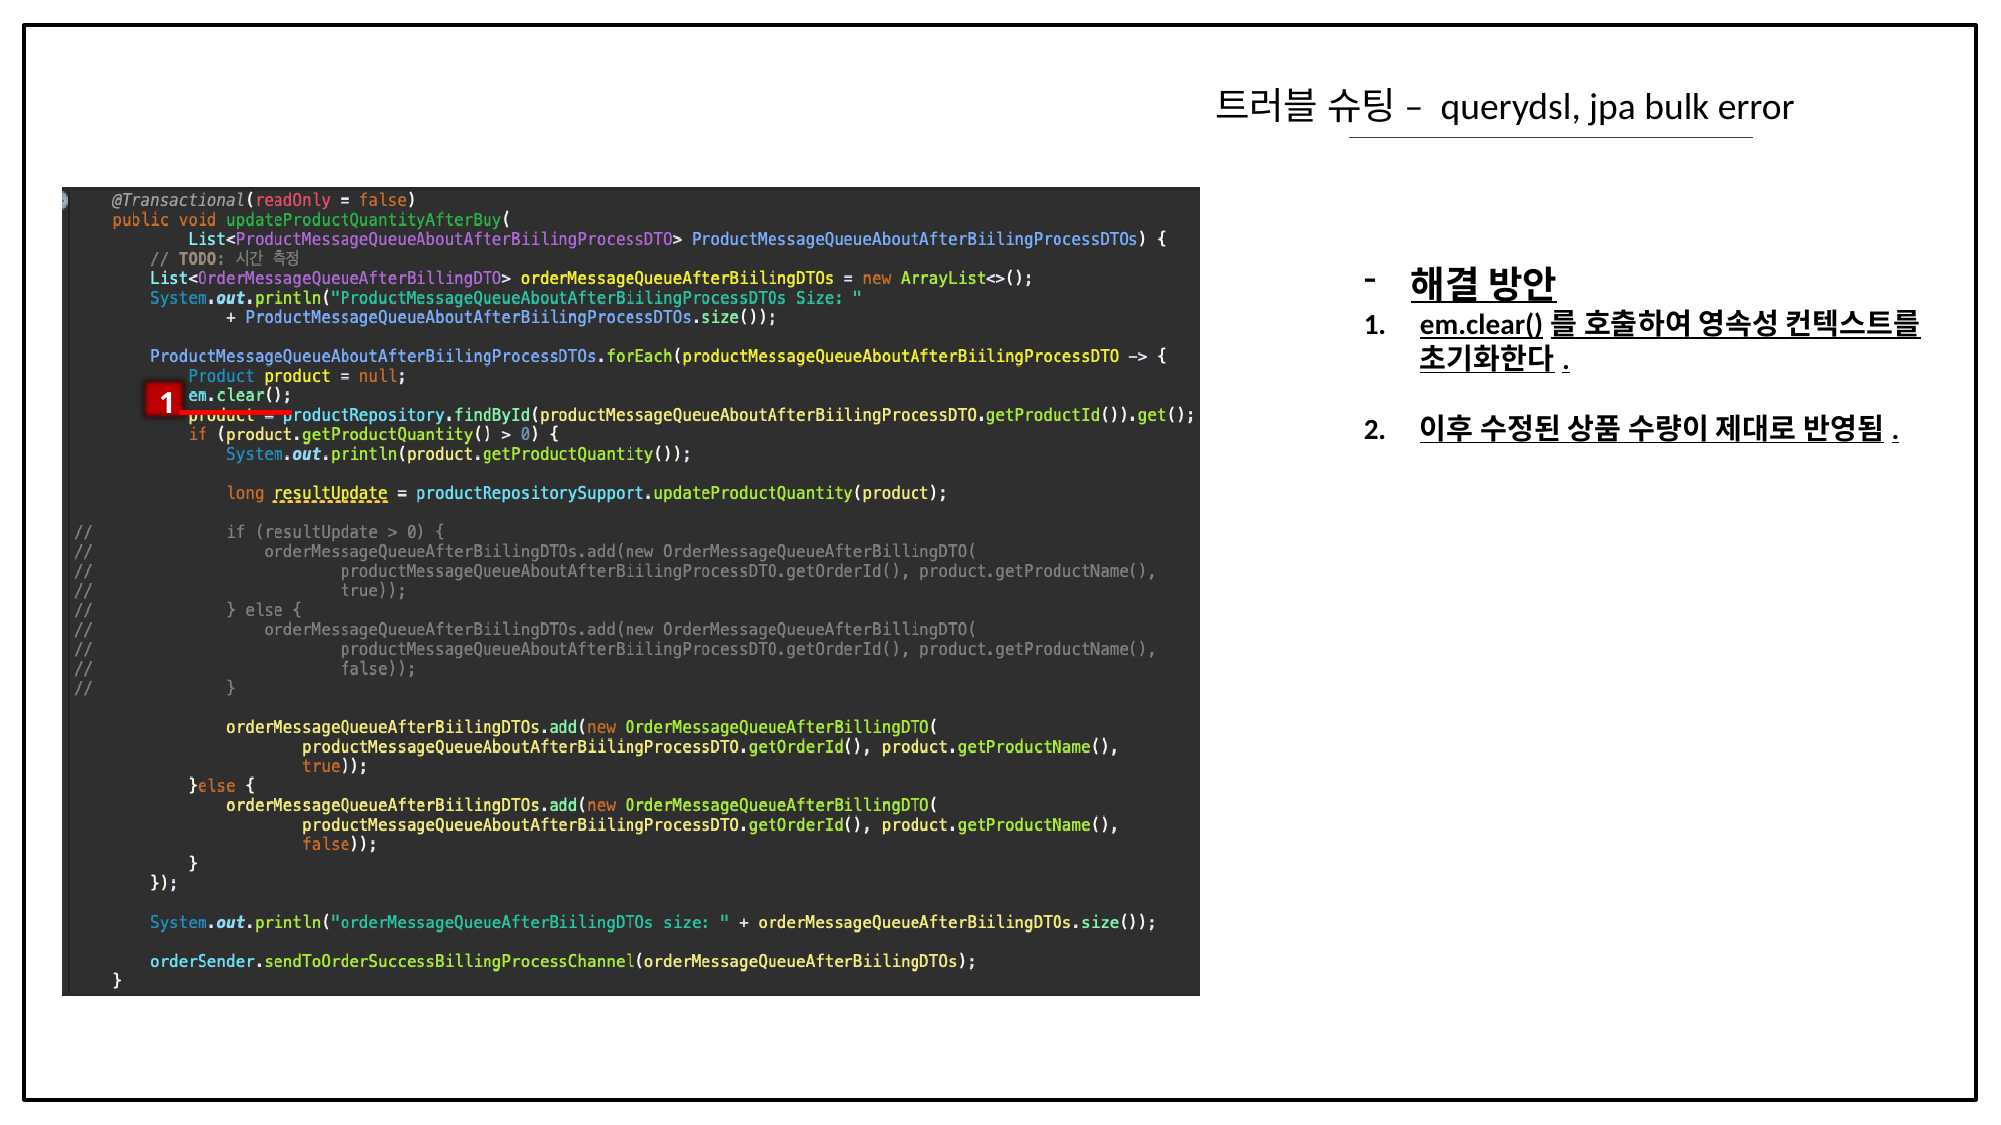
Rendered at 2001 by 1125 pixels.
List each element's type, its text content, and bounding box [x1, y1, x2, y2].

text_box 트러블 슈팅 – querydsl, jpa bulk error [1207, 74, 2000, 134]
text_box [137, 374, 191, 426]
text_box 해결 방안 em.clear()를 호출하여 영속성 컨텍스트를 초기화한다. 이후 수정된 상품 수량이 제대로 반영됨. [1356, 253, 1979, 453]
picture [62, 187, 1201, 996]
